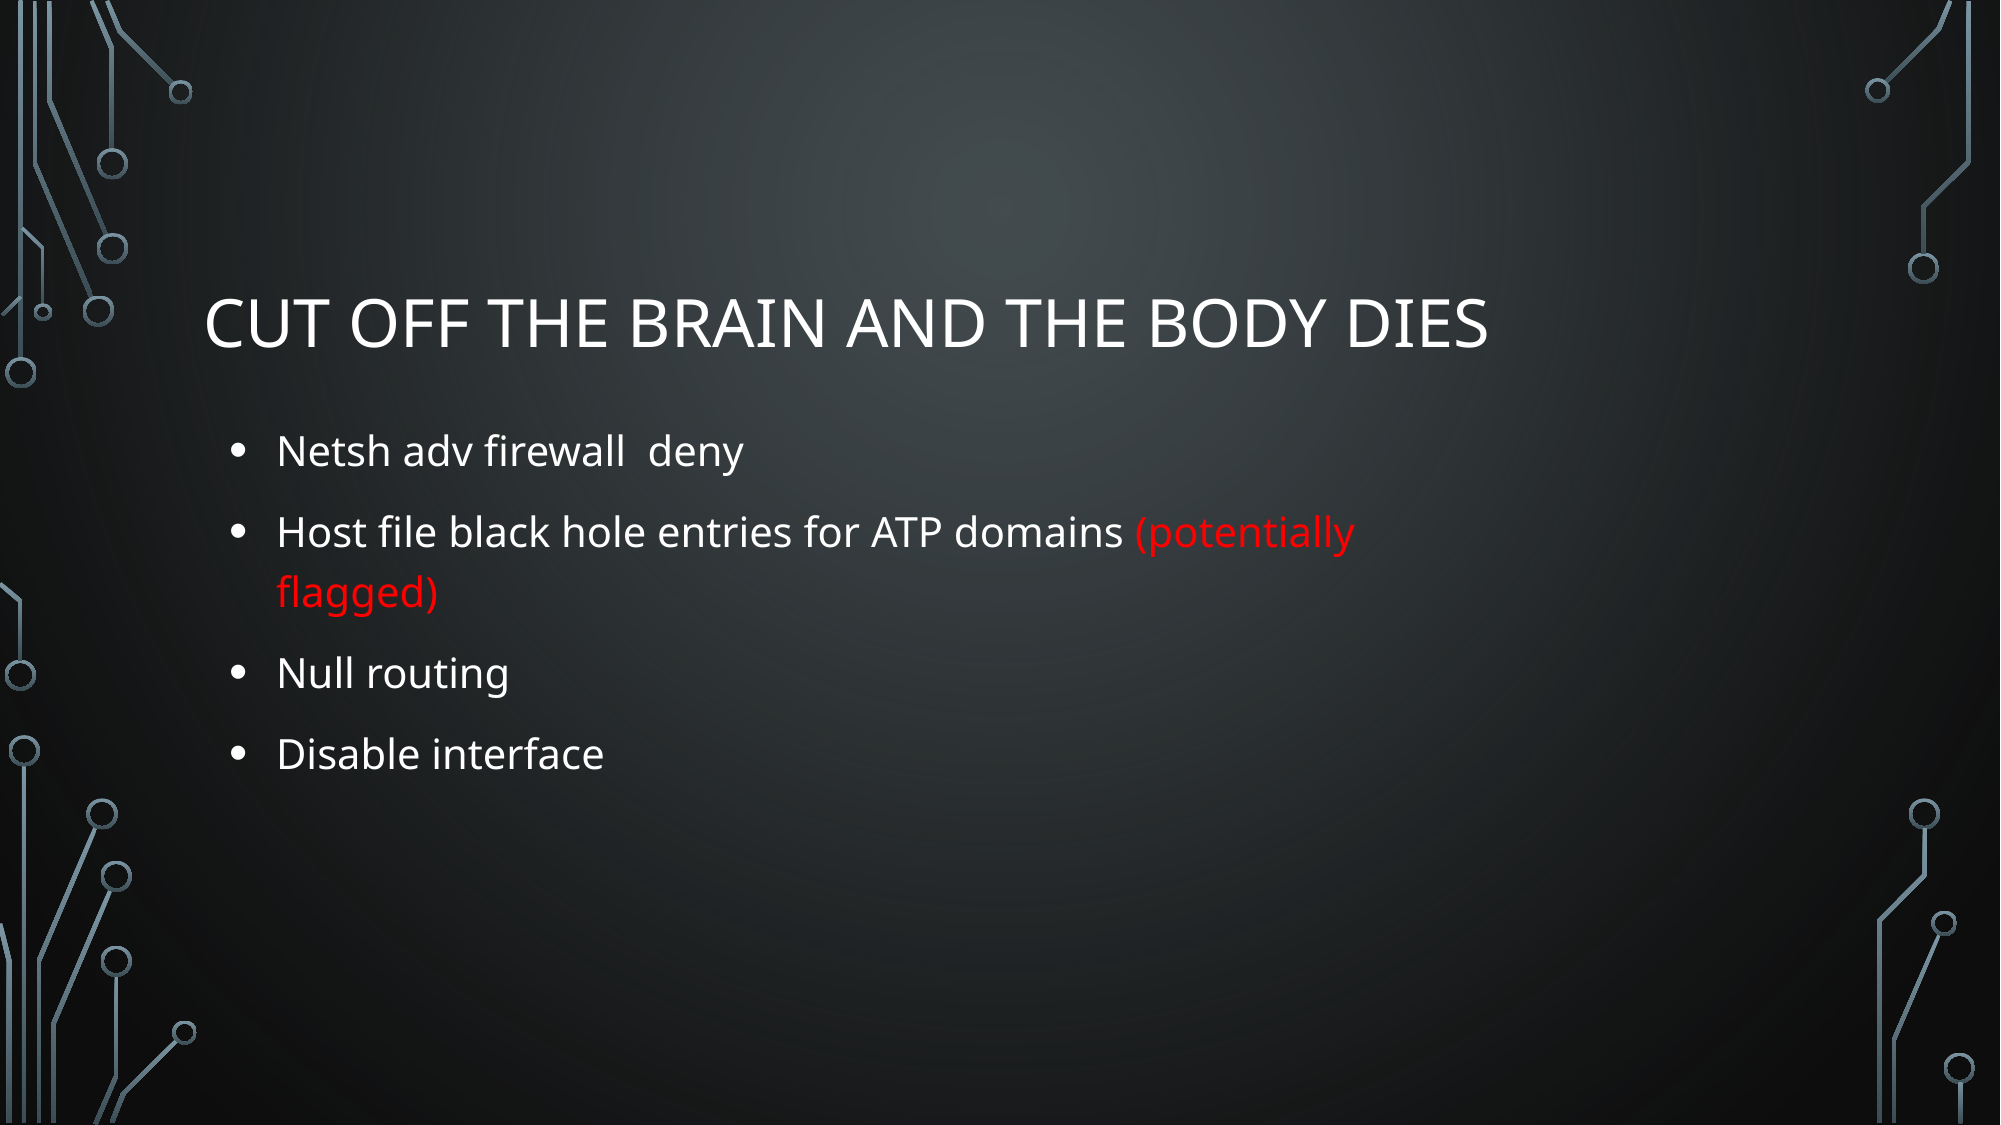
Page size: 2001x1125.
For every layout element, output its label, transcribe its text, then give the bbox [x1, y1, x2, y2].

title Cut off the brain and the body dies [188, 99, 1685, 369]
list Netsh adv firewall deny Host file black hole entries for ATP domains (potentially flagged) Null routing Disable interface [214, 407, 1429, 989]
